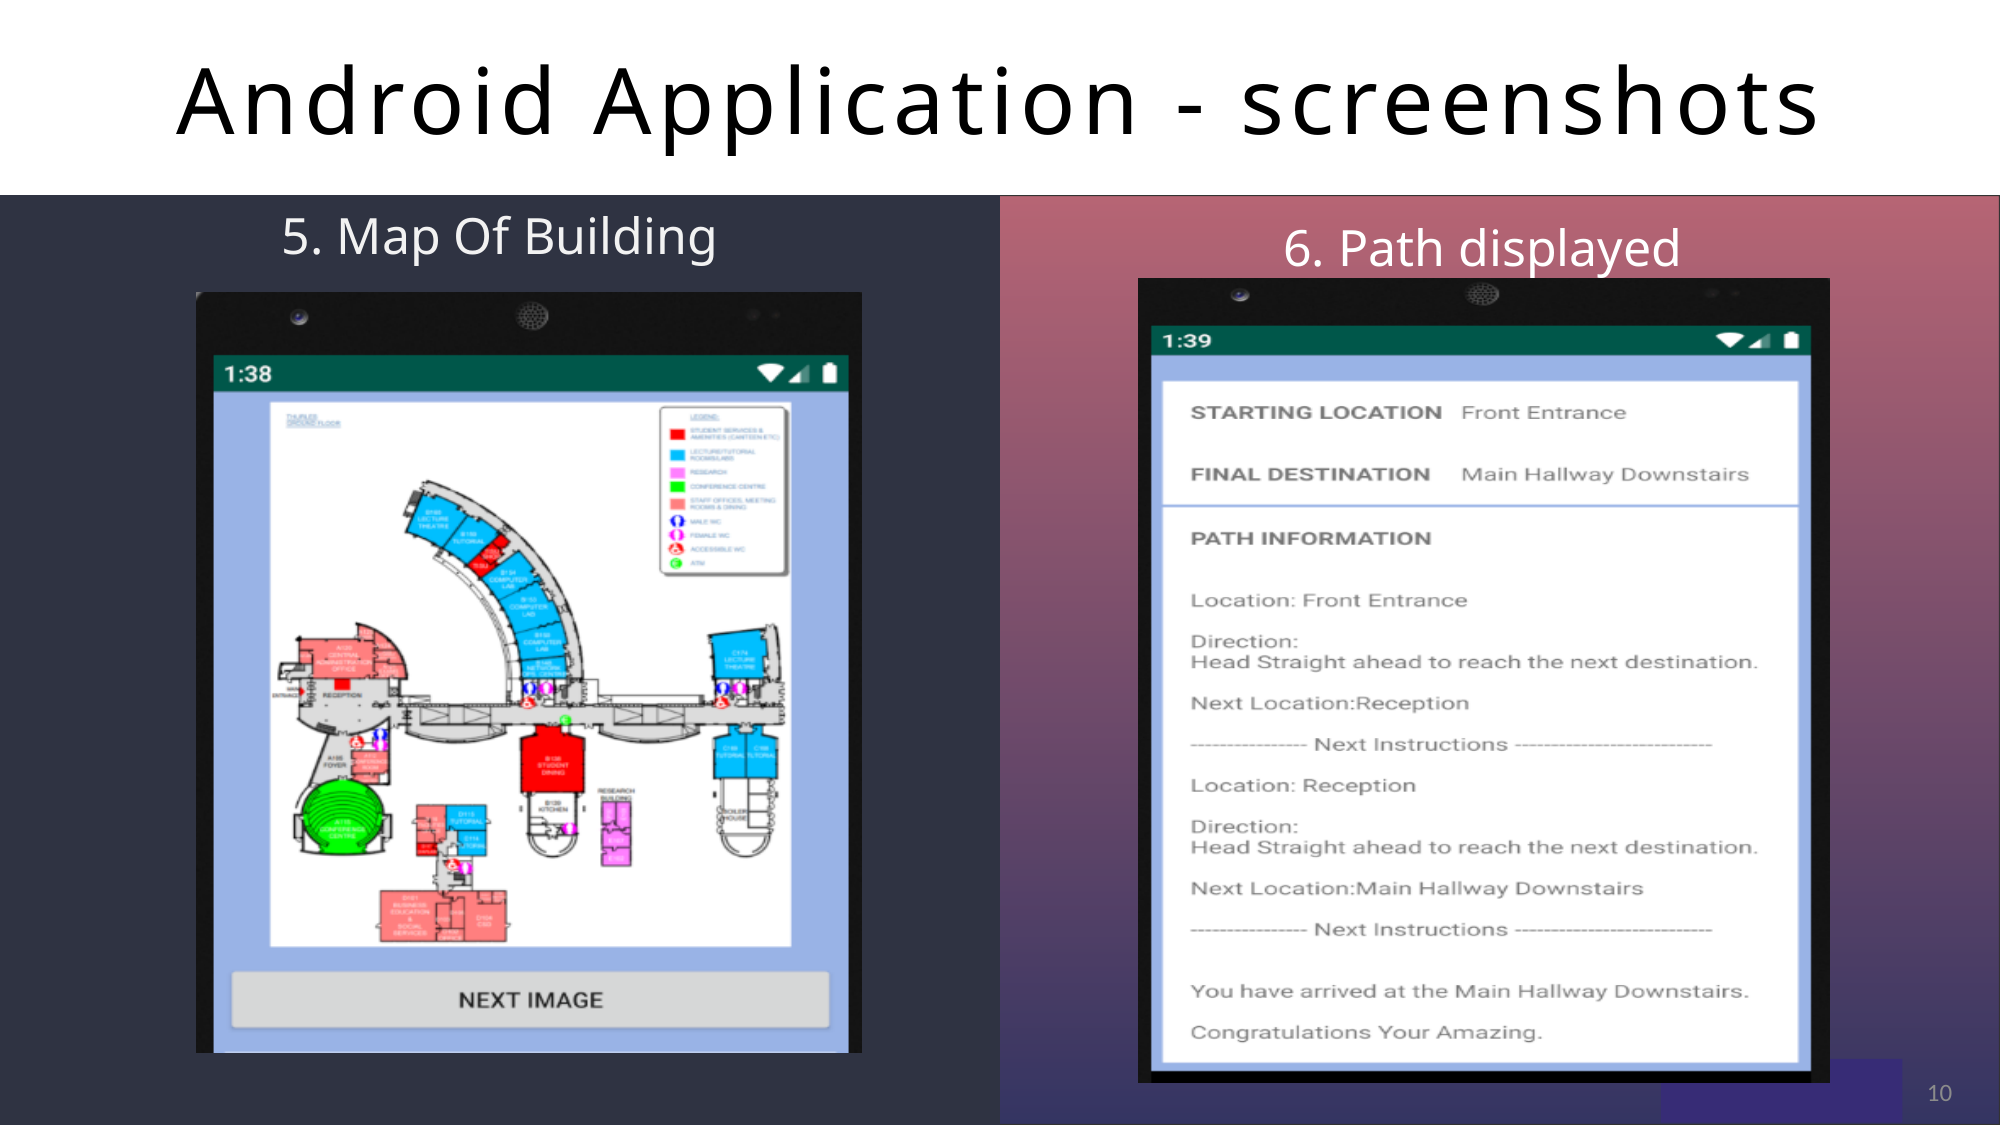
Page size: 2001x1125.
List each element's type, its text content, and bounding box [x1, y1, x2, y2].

text_box 6. Path displayed [1100, 209, 1866, 285]
text_box 5. Map Of Building [0, 196, 1000, 272]
slide_number 10 [1903, 1061, 1968, 1121]
title Android Application - screenshots [97, 0, 1903, 196]
text_box [1660, 1058, 1903, 1124]
picture [196, 292, 862, 1053]
picture [1138, 278, 1830, 1083]
